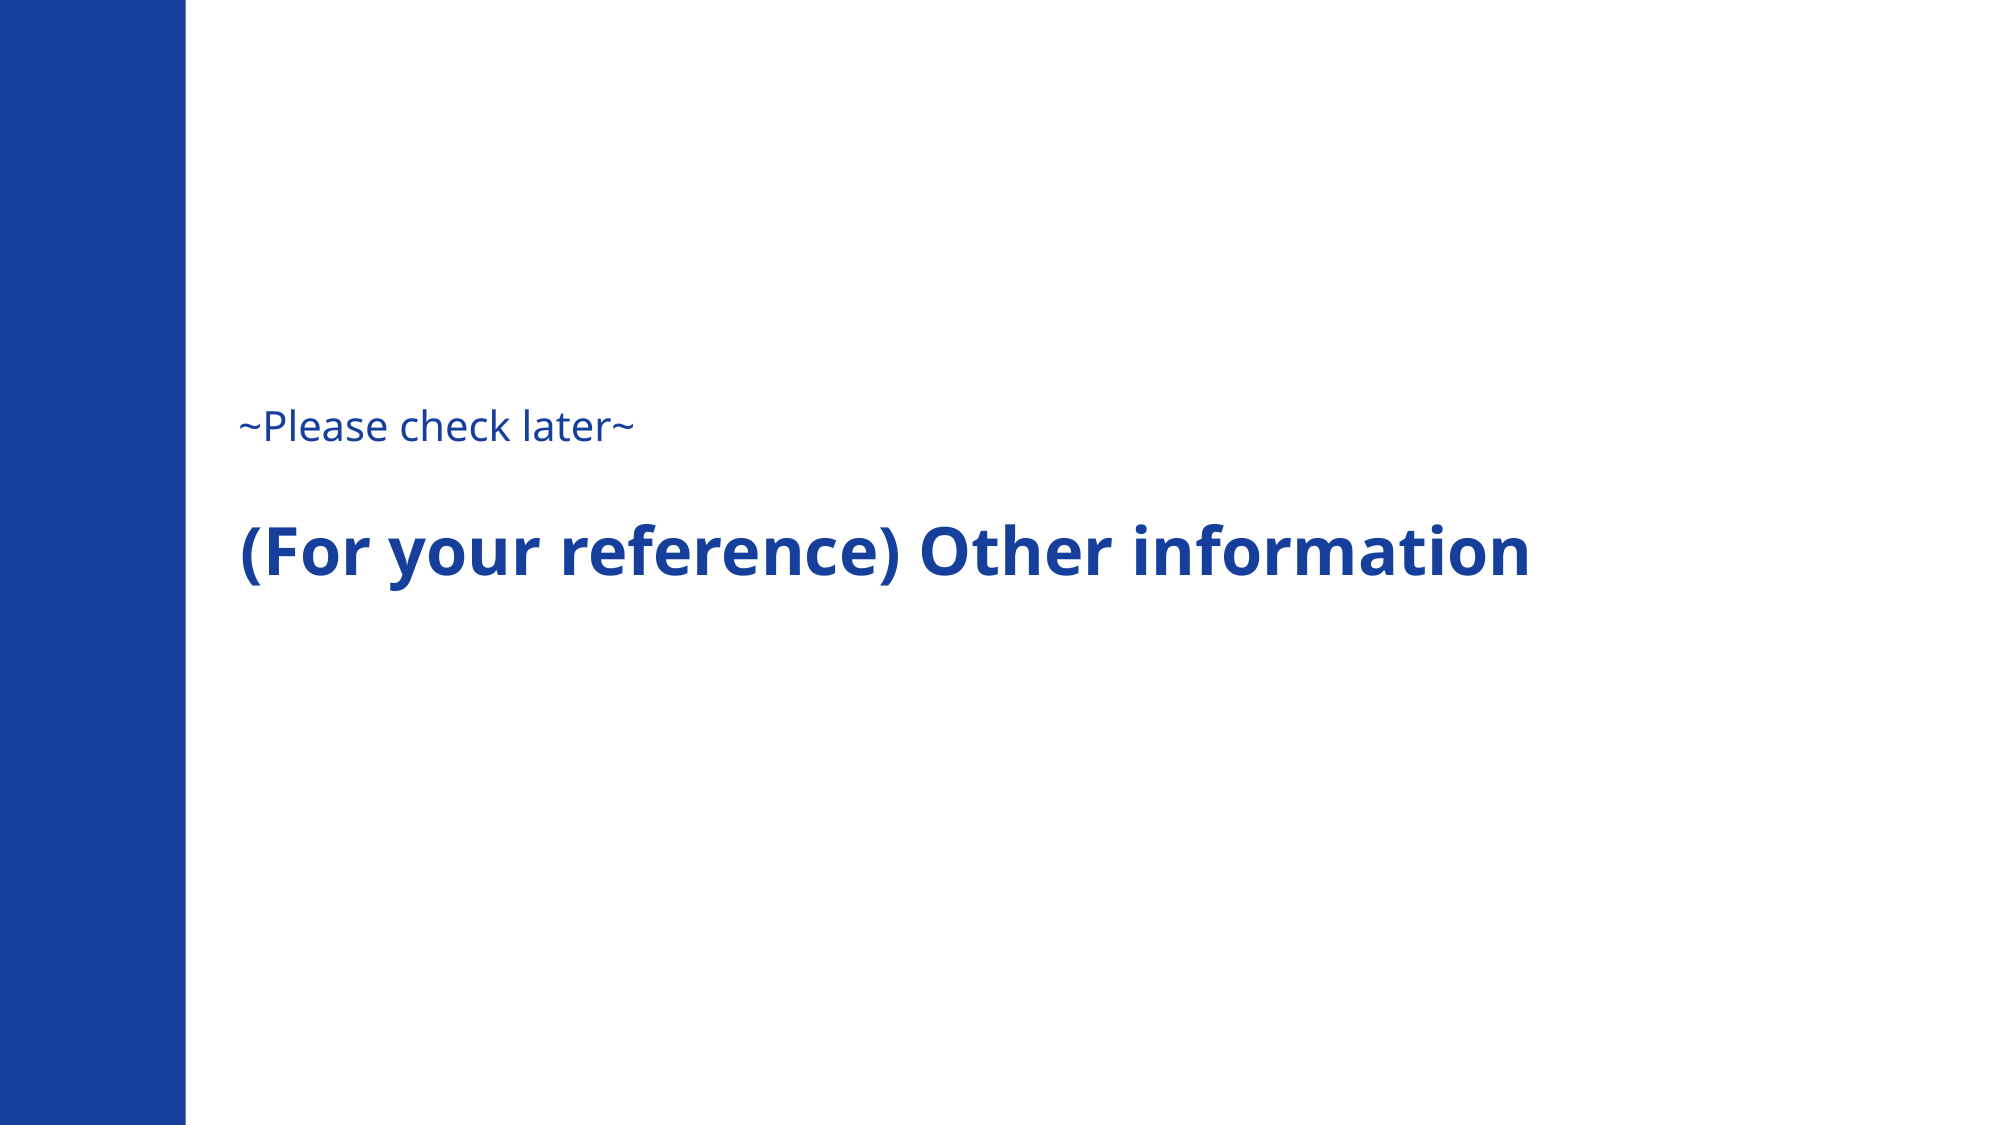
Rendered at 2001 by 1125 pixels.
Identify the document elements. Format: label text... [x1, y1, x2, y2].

text_box ~Please check later~ [223, 392, 784, 454]
text_box (For your reference) Other information [225, 434, 1968, 583]
text_box [0, 0, 186, 1125]
